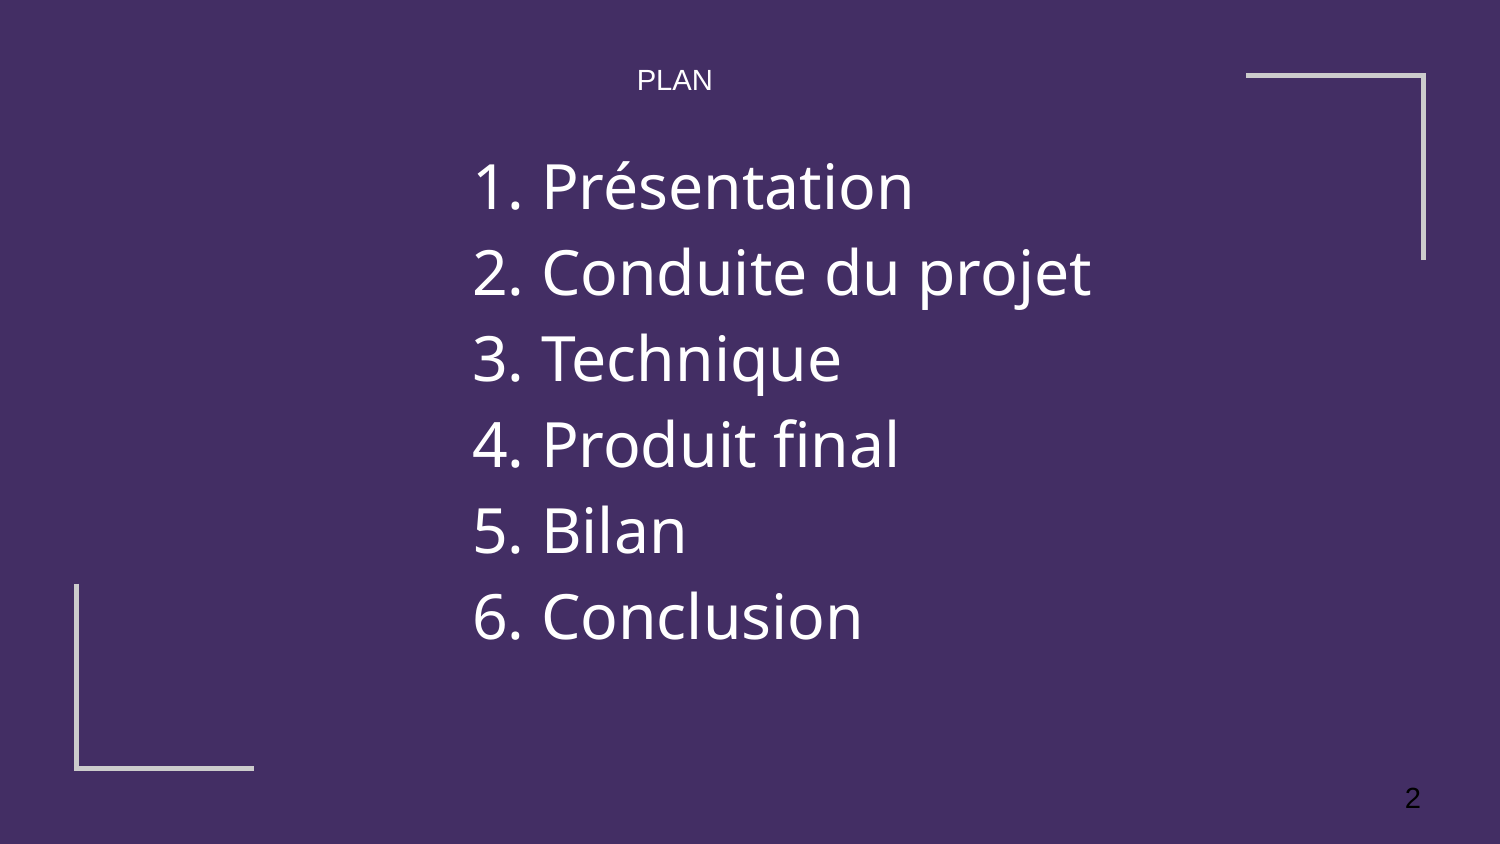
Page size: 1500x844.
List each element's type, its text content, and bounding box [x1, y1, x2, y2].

slide_number 2 [1389, 764, 1480, 830]
text_box PLAN [621, 46, 1058, 96]
title Présentation Conduite du projet Technique Produit final Bilan Conclusion [75, 120, 1425, 769]
